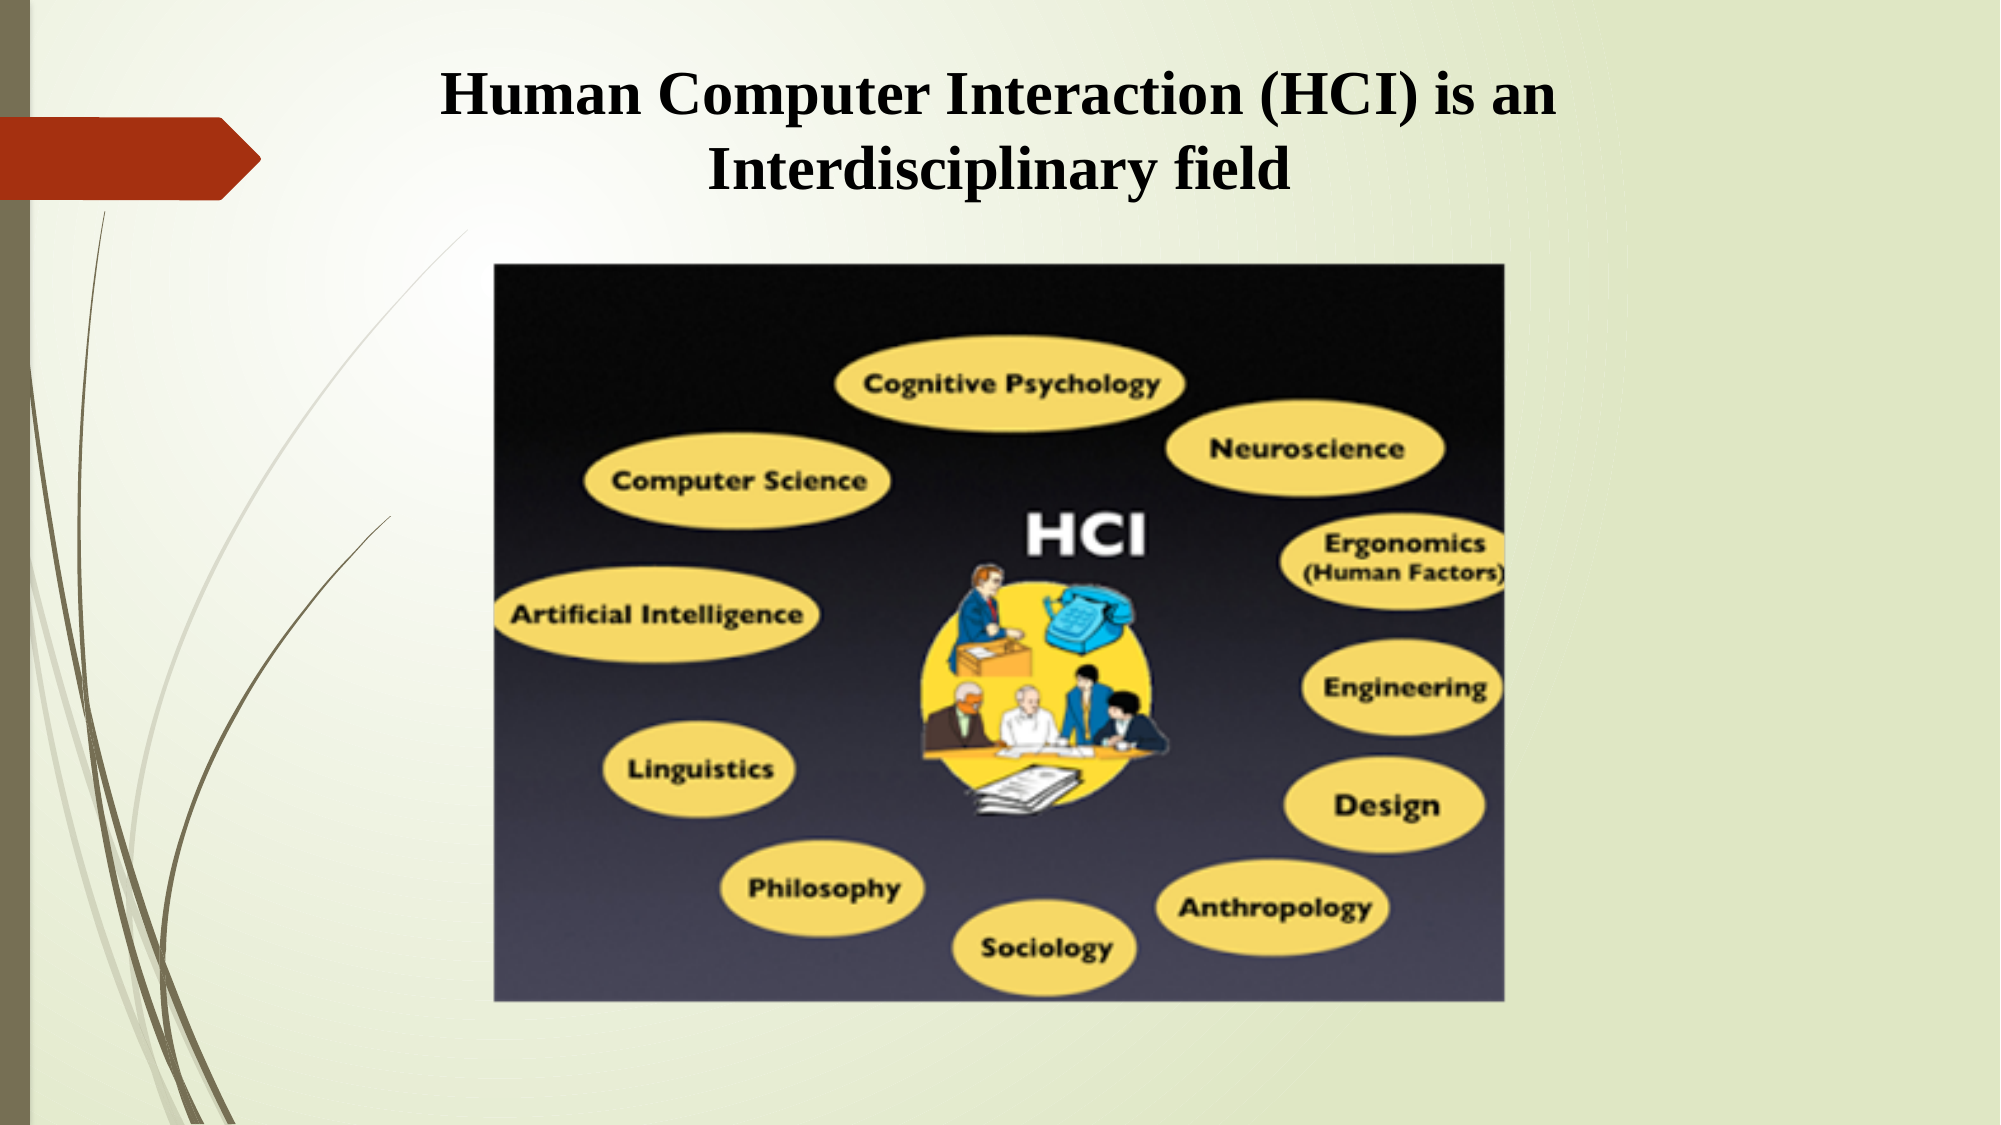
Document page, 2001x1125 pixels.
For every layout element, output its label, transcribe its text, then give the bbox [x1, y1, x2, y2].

picture [492, 262, 1508, 1006]
text_box Human Computer Interaction (HCI) is an Interdisciplinary field [324, 45, 1675, 233]
